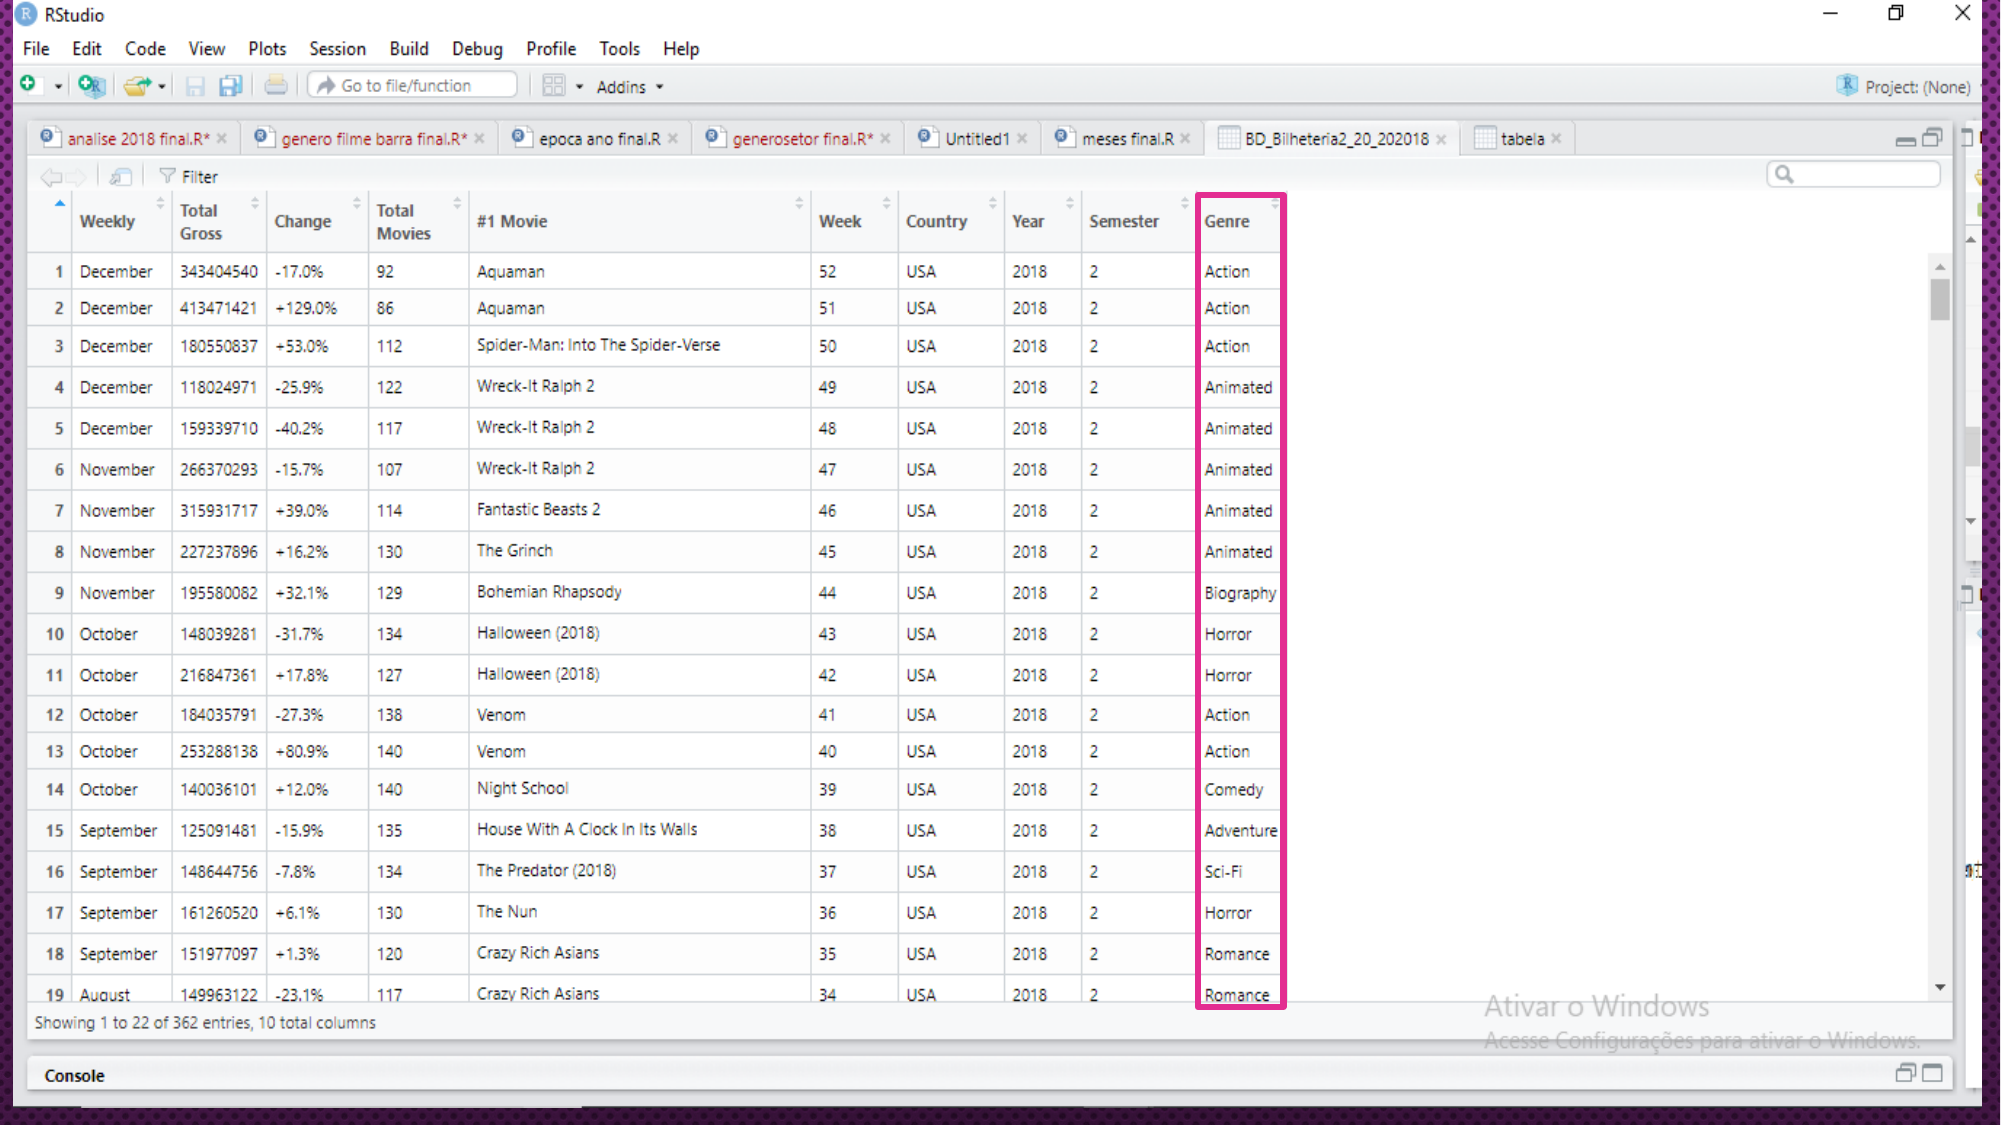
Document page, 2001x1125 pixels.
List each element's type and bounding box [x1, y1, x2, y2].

list [13, 0, 1982, 1109]
